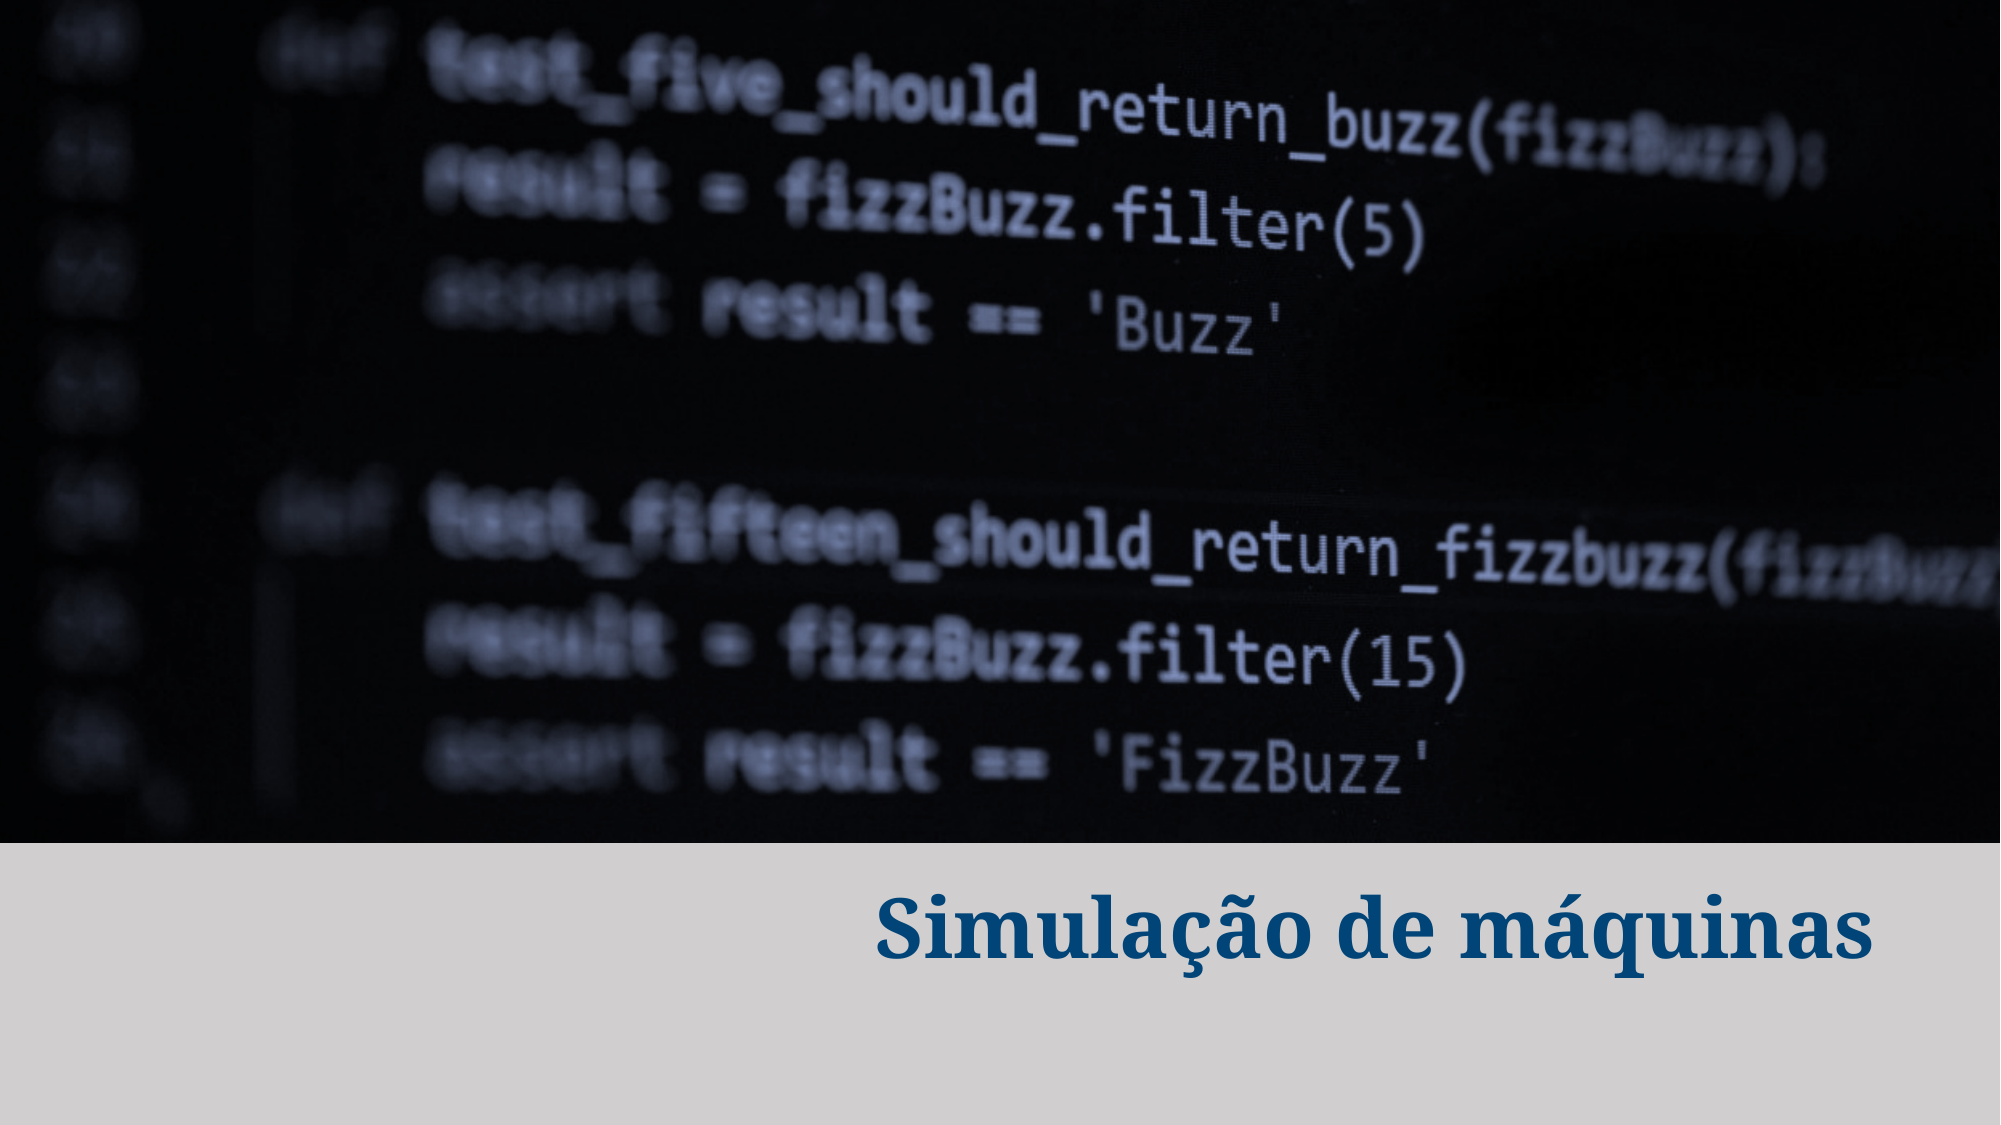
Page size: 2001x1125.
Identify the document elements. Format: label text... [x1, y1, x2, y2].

picture [0, 0, 2000, 843]
text_box Simulação de máquinas [860, 867, 1979, 983]
text_box [0, 843, 2000, 1125]
